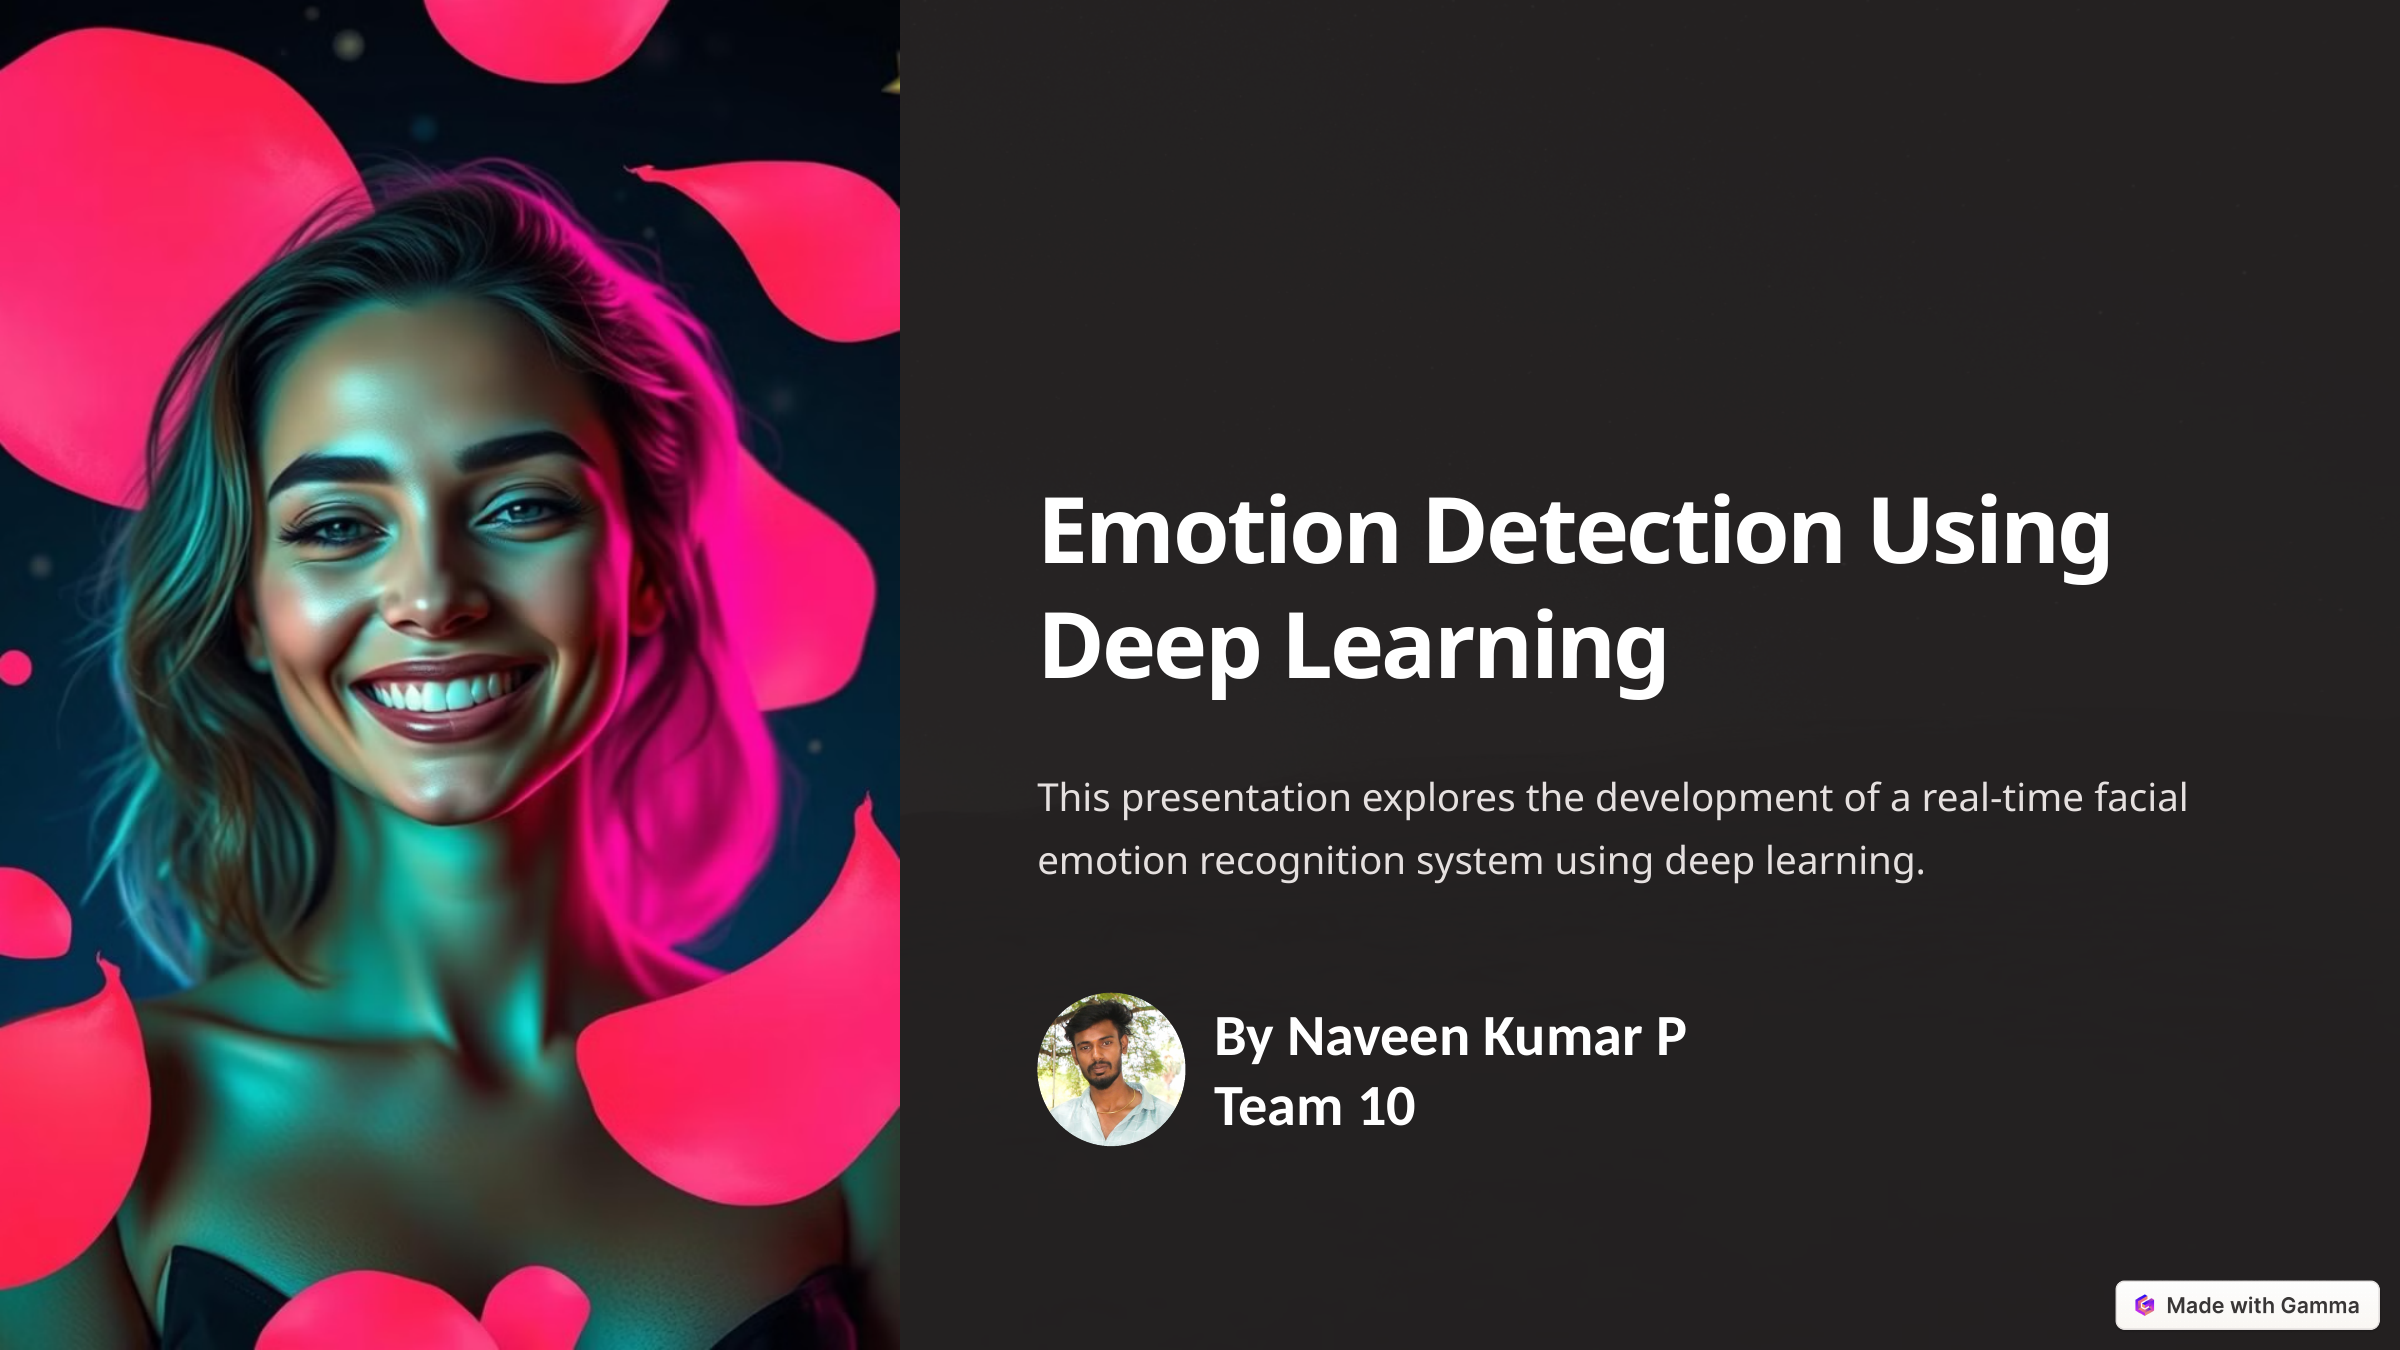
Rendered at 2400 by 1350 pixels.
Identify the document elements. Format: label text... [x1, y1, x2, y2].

text_box This presentation explores the development of a real-time facial emotion recognition system using deep learning. [1037, 757, 2263, 883]
text_box Emotion Detection Using Deep Learning [1037, 467, 2263, 699]
text_box By Naveen Kumar P Team 10 [1199, 989, 2009, 1145]
picture [2106, 1271, 2389, 1339]
picture [1037, 992, 1186, 1147]
picture [0, 0, 900, 1350]
